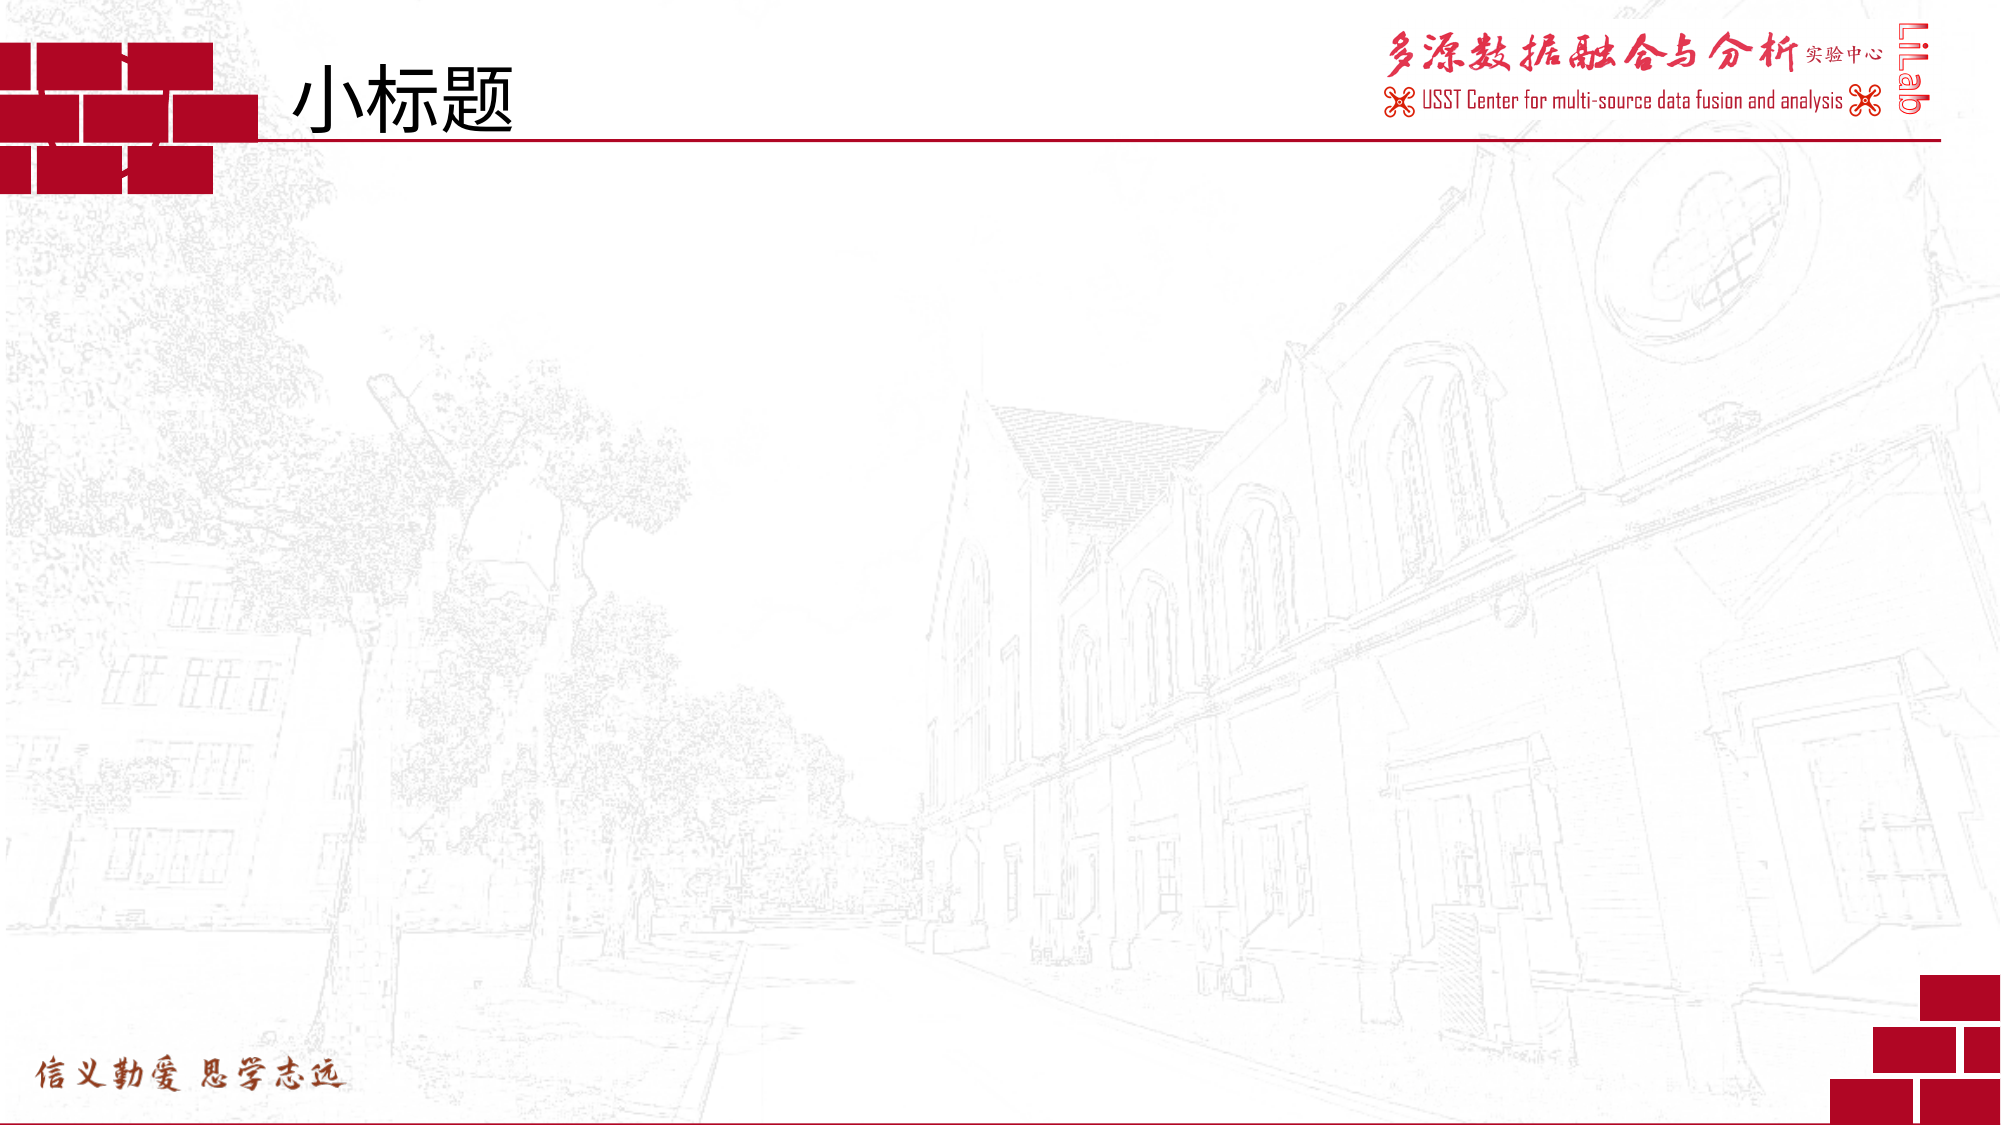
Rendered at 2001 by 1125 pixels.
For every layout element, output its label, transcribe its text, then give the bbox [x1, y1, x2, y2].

picture [1382, 19, 1942, 120]
text_box 小标题 [275, 45, 705, 150]
picture [9, 1038, 370, 1120]
